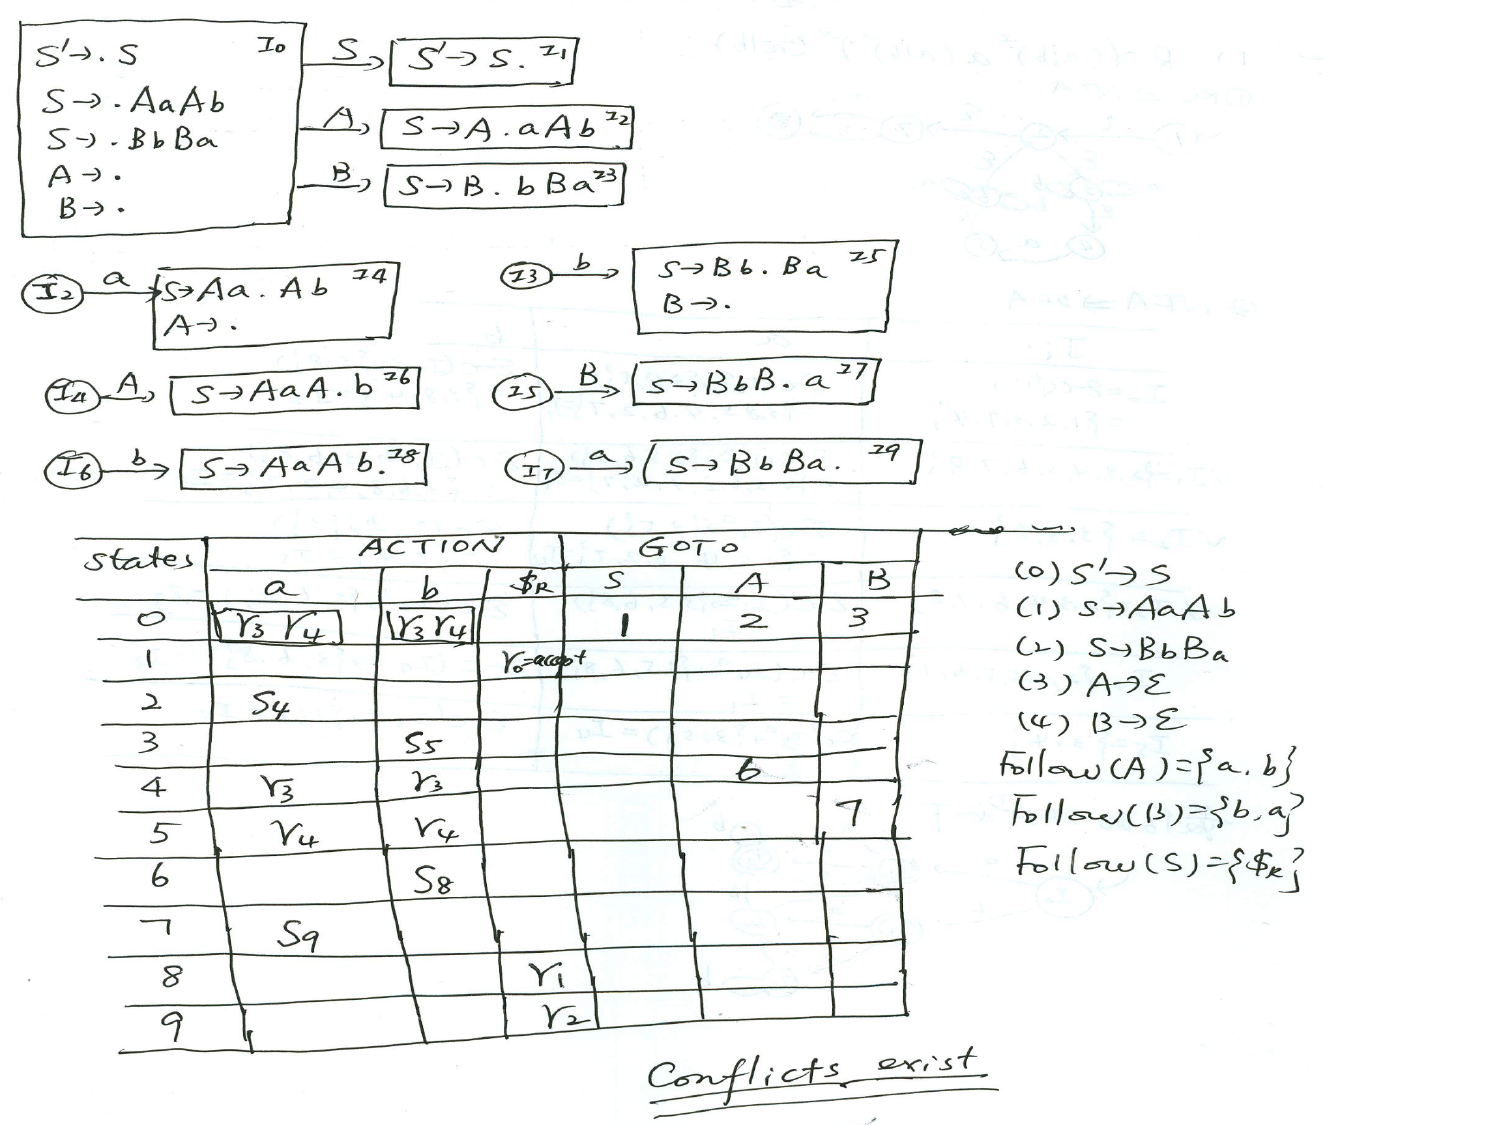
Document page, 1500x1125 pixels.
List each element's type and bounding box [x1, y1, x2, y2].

picture [0, 0, 1325, 1125]
